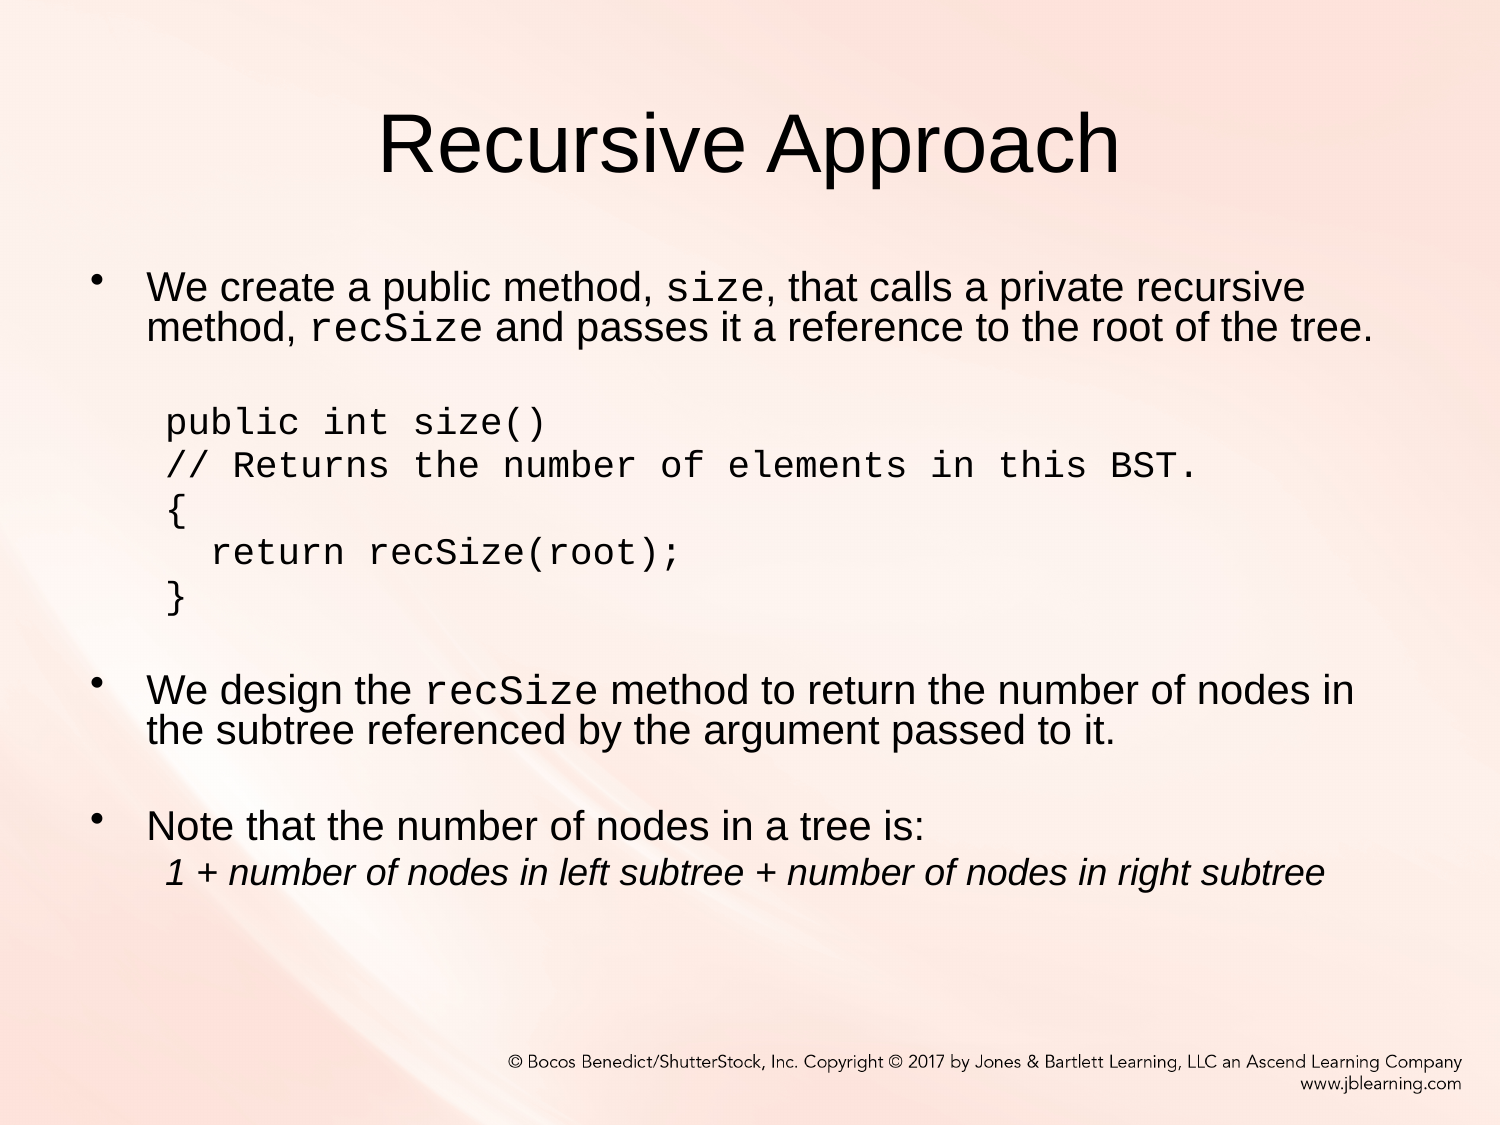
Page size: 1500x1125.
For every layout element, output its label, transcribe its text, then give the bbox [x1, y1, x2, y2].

title Recursive Approach [75, 45, 1425, 233]
list We create a public method, size, that calls a private recursive method, recSize and passes it a reference to the root of the tree. public int size() // Returns the number of elements in this BST. { return recSize(root); } We design the recSize method to return the number of nodes in the subtree referenced by the argument passed to it. Note that the number of nodes in a tree is: 1 + number of nodes in left subtree + number of nodes in right subtree [75, 262, 1425, 1005]
picture [0, 0, 1500, 1125]
